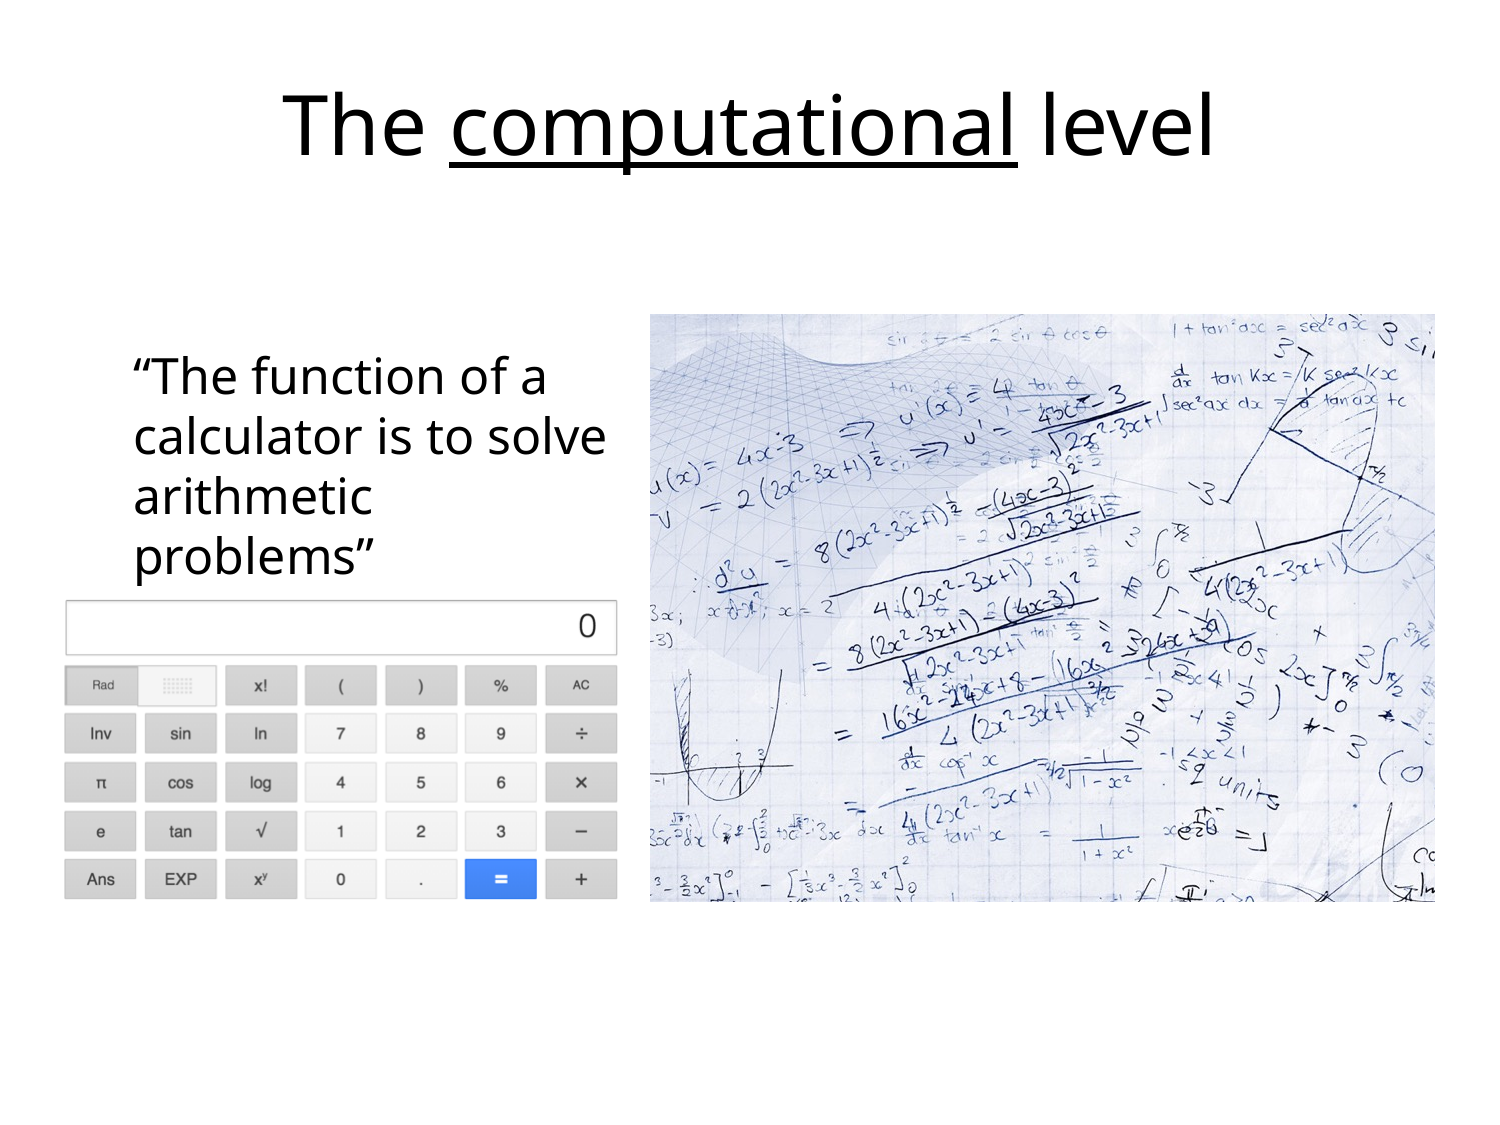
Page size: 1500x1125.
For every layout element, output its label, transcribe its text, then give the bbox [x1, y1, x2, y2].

picture [49, 565, 636, 920]
text_box “The function of a calculator is to solve arithmetic problems” [118, 337, 636, 565]
title The computational level [103, 59, 1397, 198]
picture [650, 314, 1435, 902]
